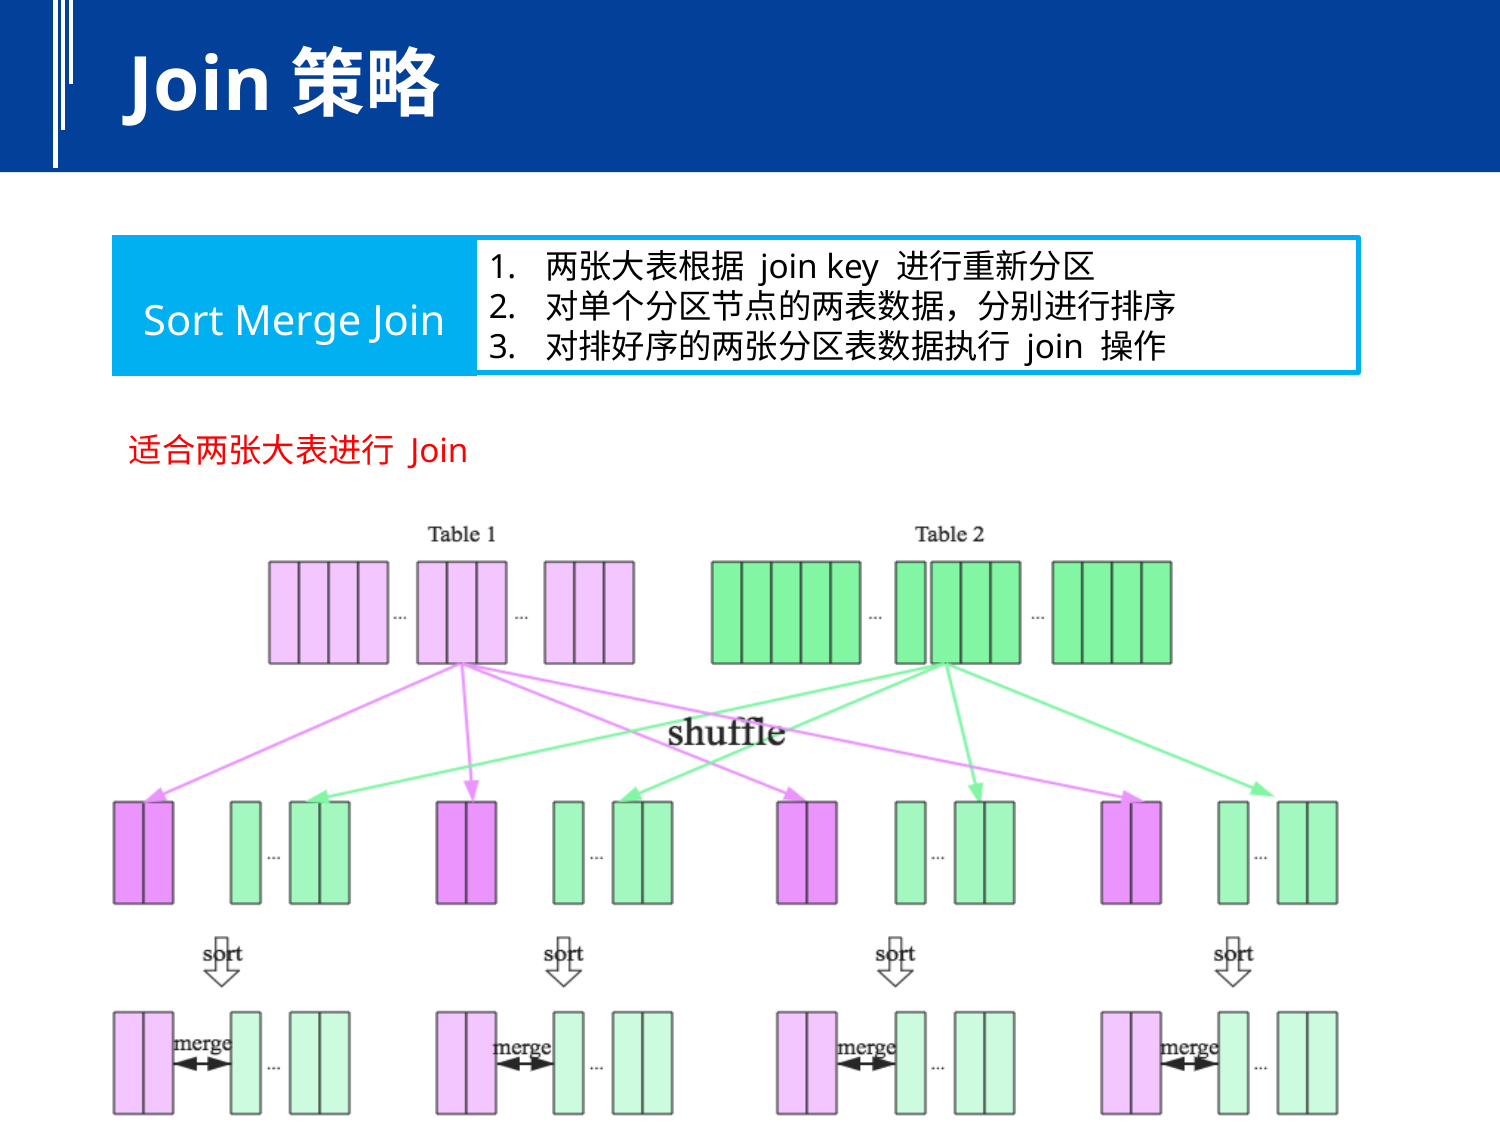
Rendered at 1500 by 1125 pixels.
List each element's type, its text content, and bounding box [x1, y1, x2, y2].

picture [92, 524, 1364, 1125]
text_box Join策略 [114, 28, 952, 133]
text_box 适合两张大表进行 Join [114, 421, 787, 477]
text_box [114, 237, 1359, 375]
